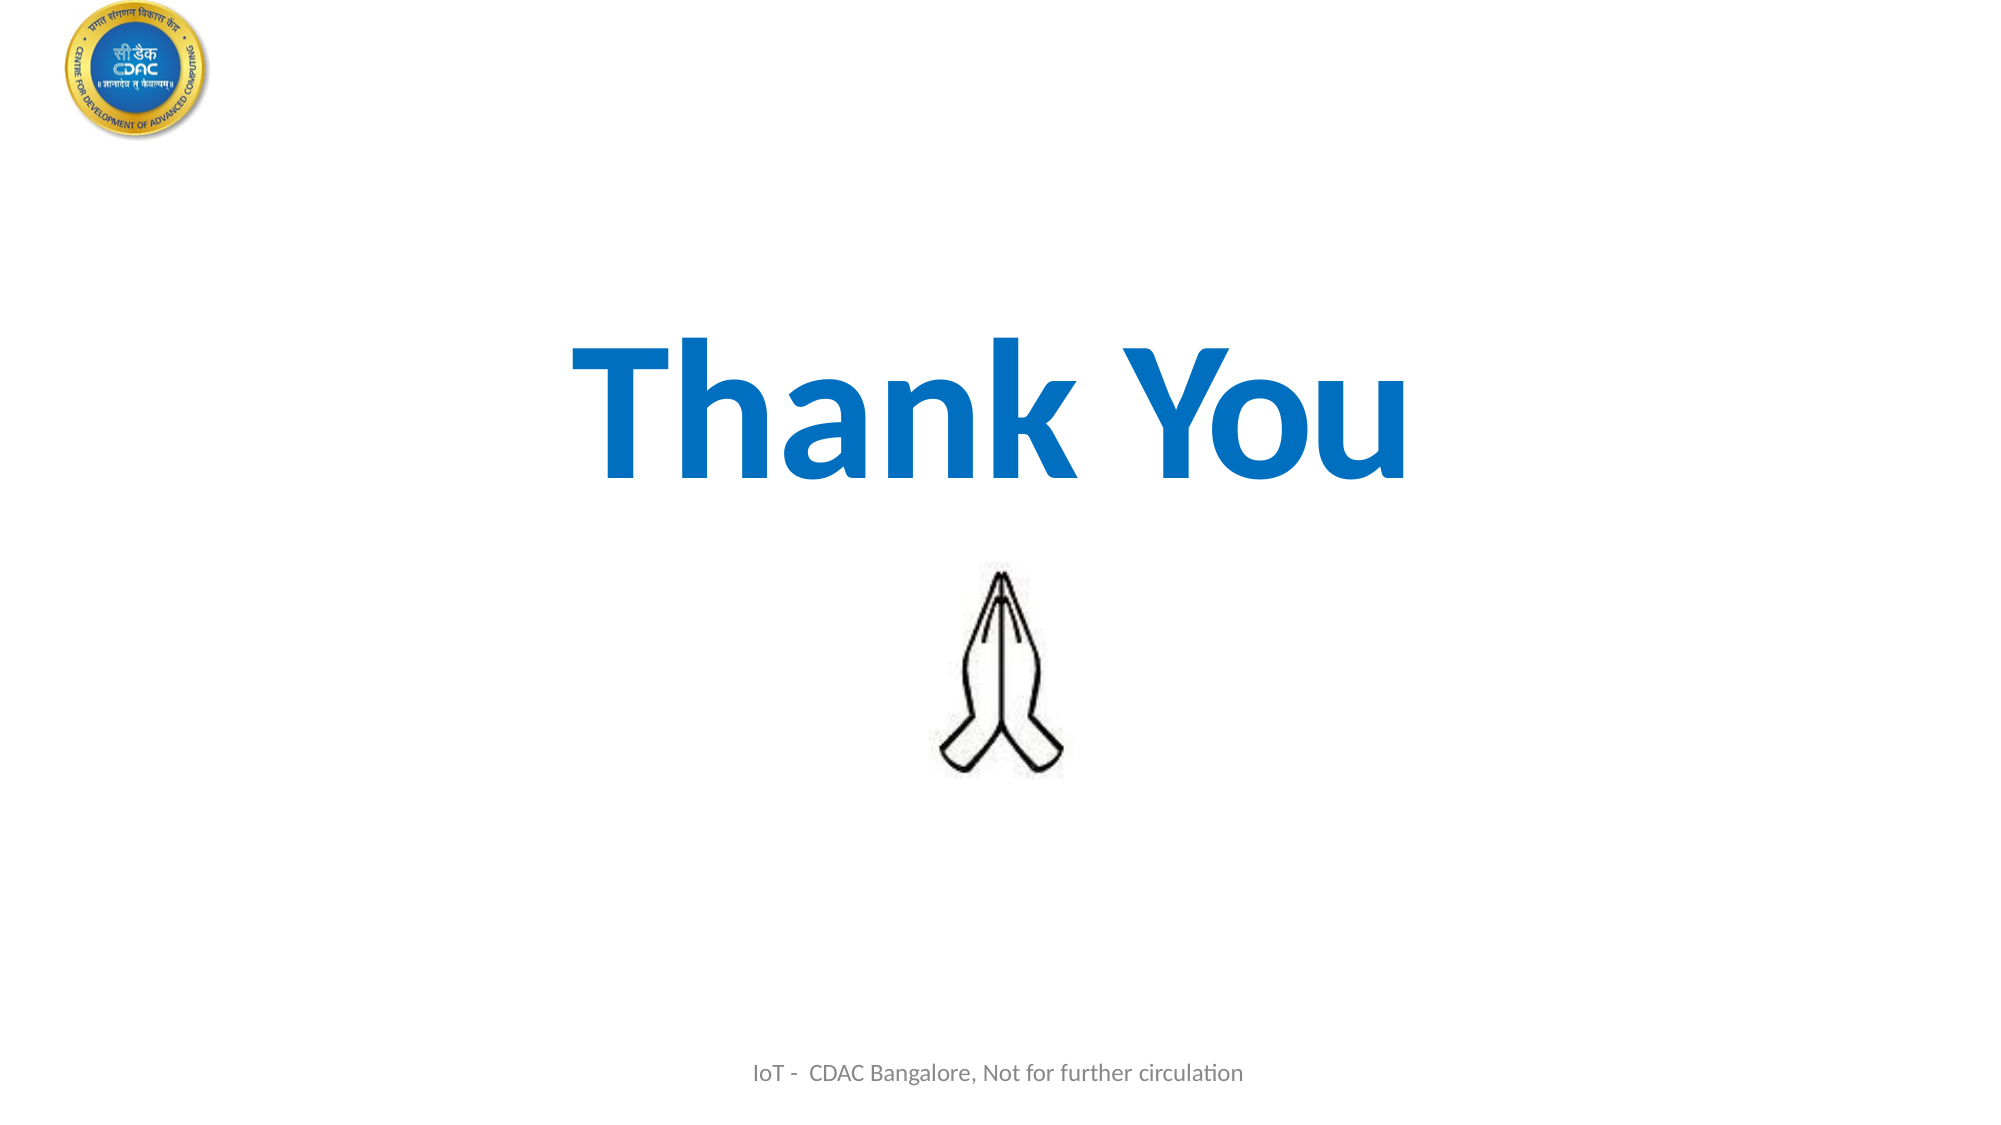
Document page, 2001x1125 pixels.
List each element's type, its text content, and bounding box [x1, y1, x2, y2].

slide_number IoT - CDAC Bangalore, Not for further circulation [750, 1060, 1249, 1125]
title Thank You [569, 276, 1431, 519]
picture [896, 562, 1104, 813]
picture [0, 0, 269, 142]
